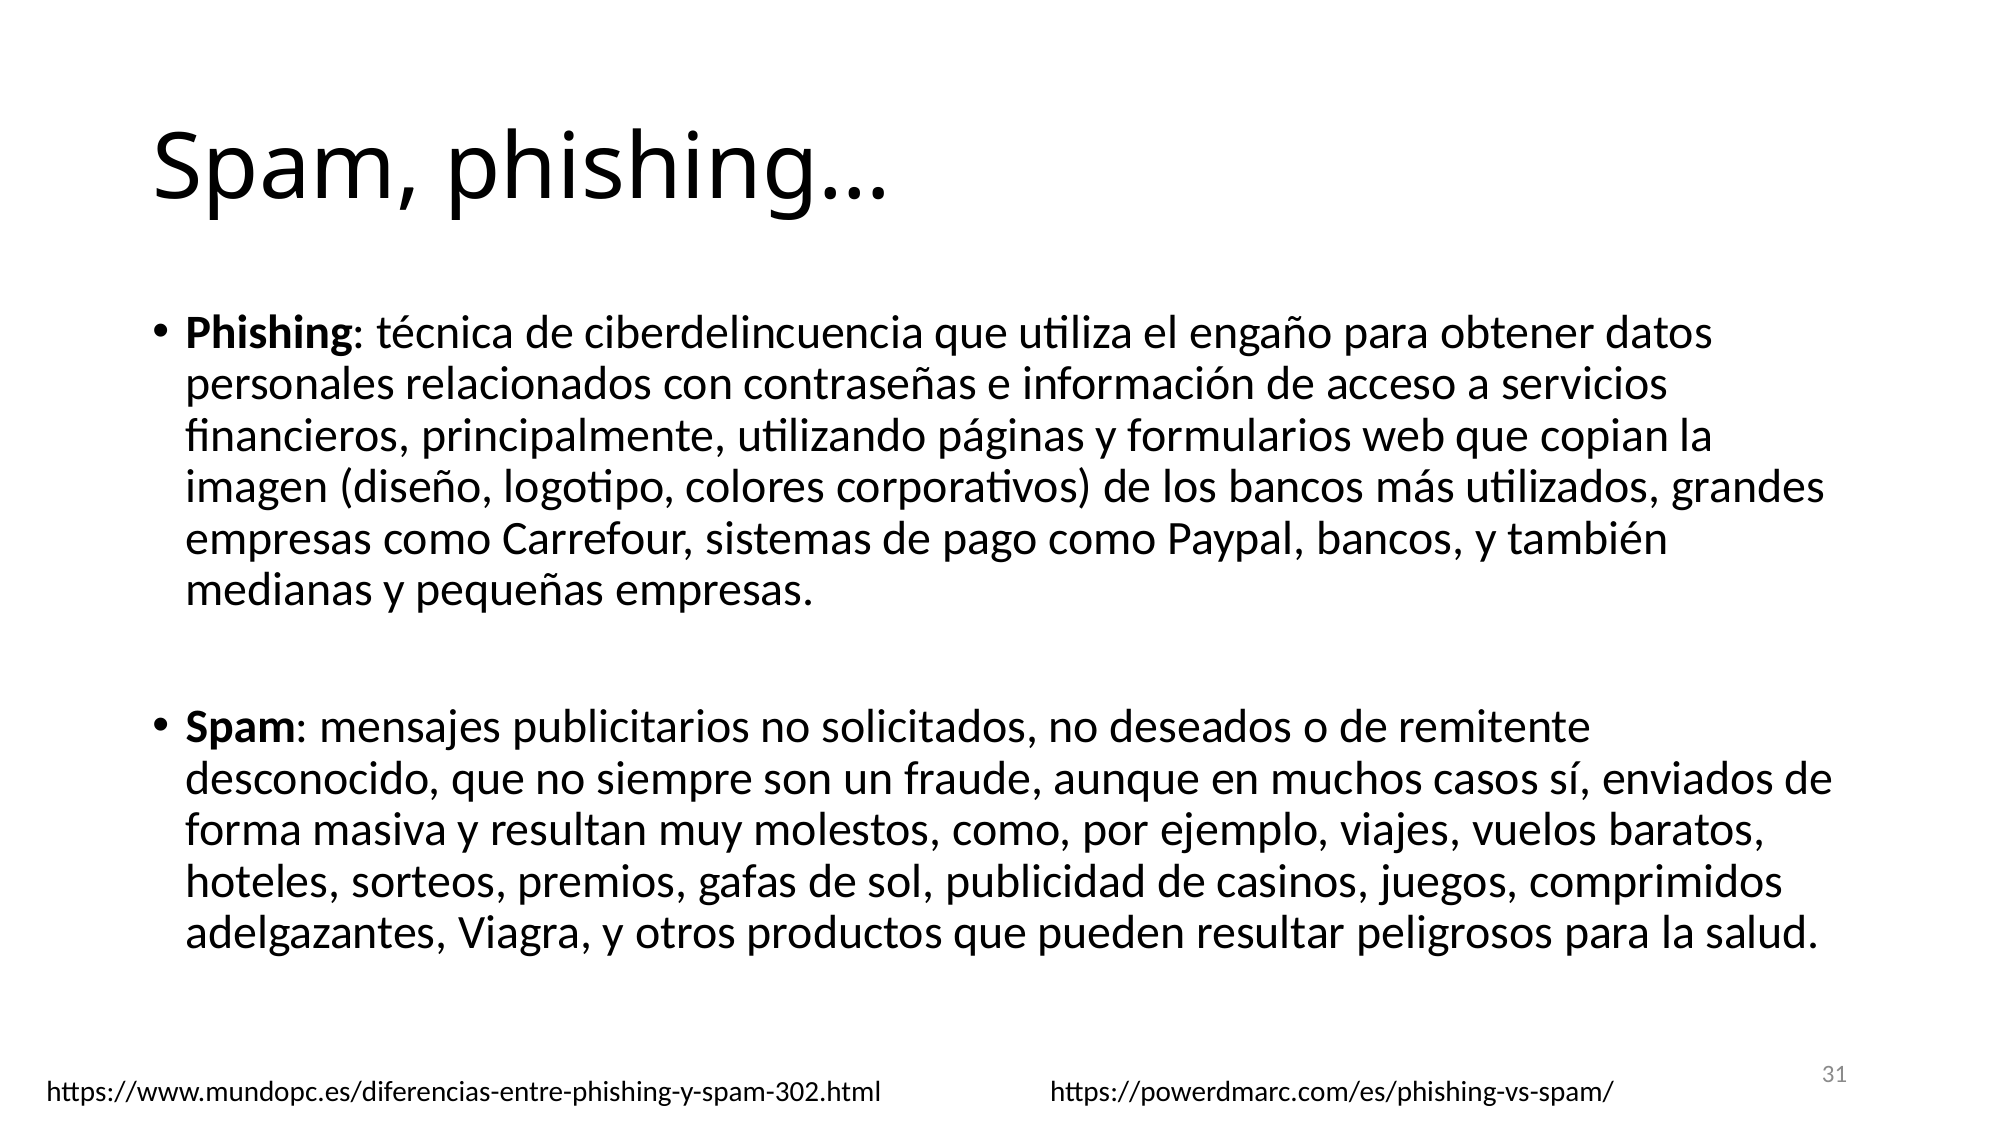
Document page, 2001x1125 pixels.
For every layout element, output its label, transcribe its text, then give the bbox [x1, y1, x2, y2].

title Spam, phishing… [137, 59, 1863, 278]
list Phishing: técnica de ciberdelincuencia que utiliza el engaño para obtener datos personales relacionados con contraseñas e información de acceso a servicios financieros, principalmente, utilizando páginas y formularios web que copian la imagen (diseño, logotipo, colores corporativos) de los bancos más utilizados, grandes empresas como Carrefour, sistemas de pago como Paypal, bancos, y también medianas y pequeñas empresas. Spam: mensajes publicitarios no solicitados, no deseados o de remitente desconocido, que no siempre son un fraude, aunque en muchos casos sí, enviados de forma masiva y resultan muy molestos, como, por ejemplo, viajes, vuelos baratos, hoteles, sorteos, premios, gafas de sol, publicidad de casinos, juegos, comprimidos adelgazantes, Viagra, y otros productos que pueden resultar peligrosos para la salud. [137, 299, 1863, 1014]
text_box https://www.mundopc.es/diferencias-entre-phishing-y-spam-302.html https://powerdmarc.com/es/phishing-vs-spam/ [31, 1065, 1631, 1115]
slide_number 31 [1412, 1042, 1863, 1103]
